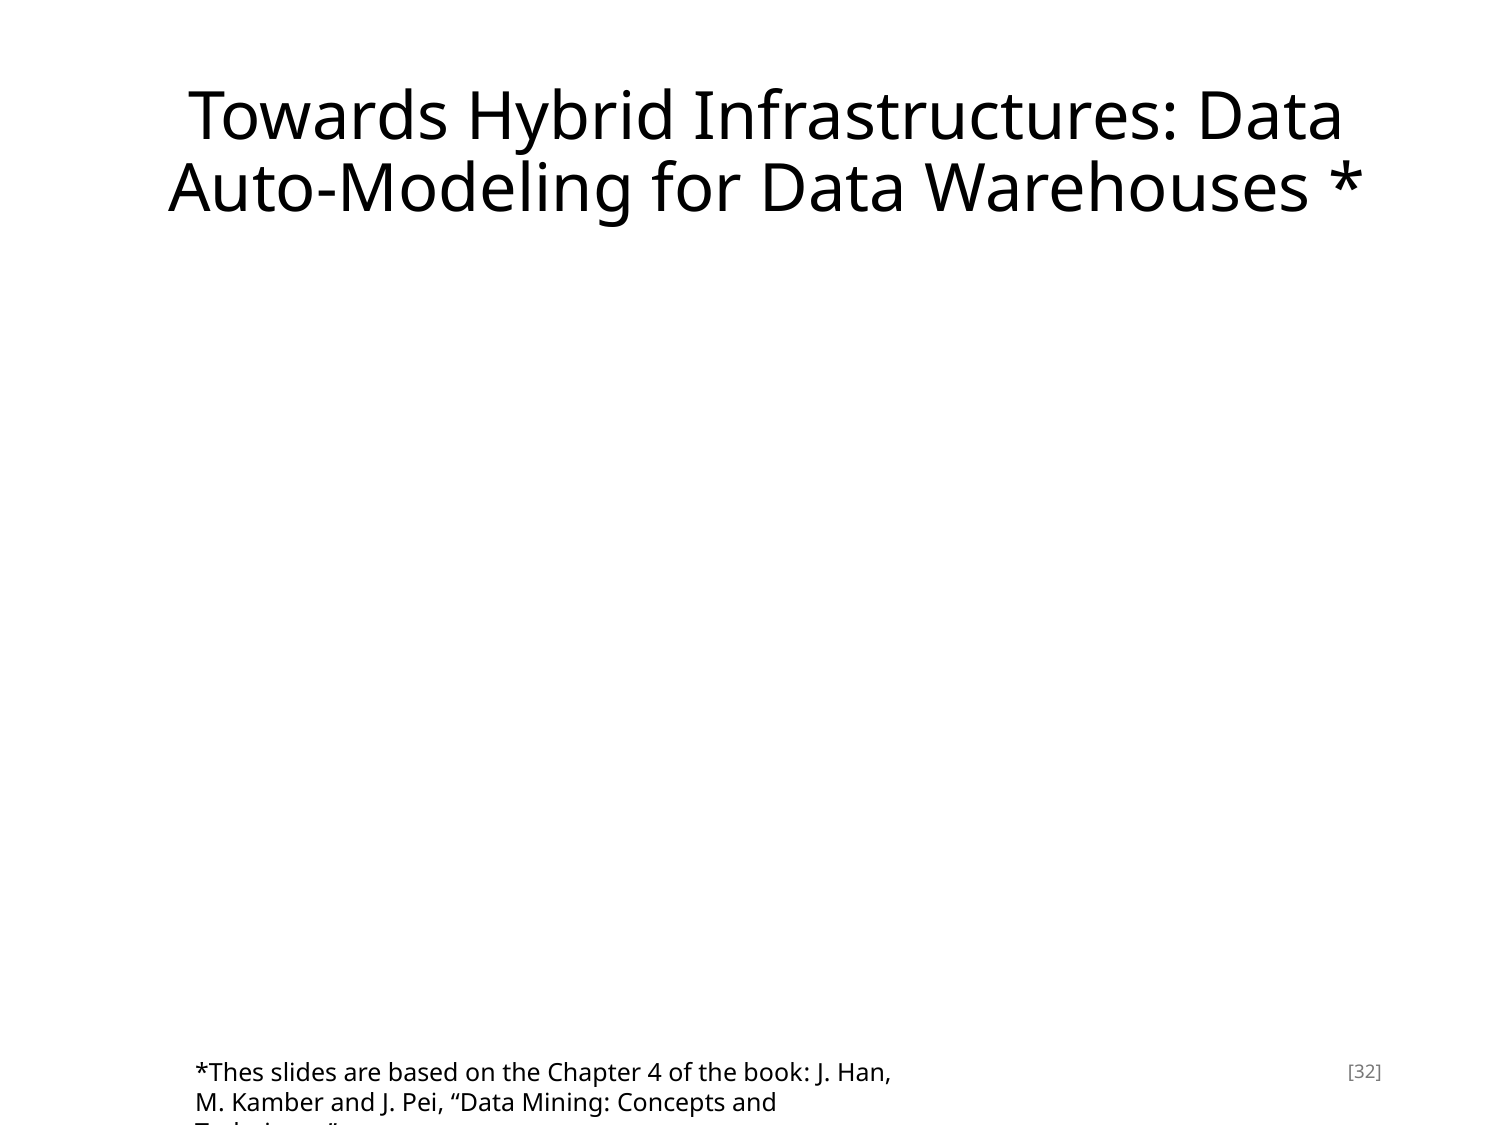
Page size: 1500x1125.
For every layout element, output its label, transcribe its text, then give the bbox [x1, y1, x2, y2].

slide_number [32] [1059, 1042, 1397, 1103]
text_box *Thes slides are based on the Chapter 4 of the book: J. Han, M. Kamber and J. Pei, “Data Mining: Concepts and Techniques”. [180, 1049, 931, 1125]
title Towards Hybrid Infrastructures: Data Auto-Modeling for Data Warehouses * [120, 0, 1414, 309]
